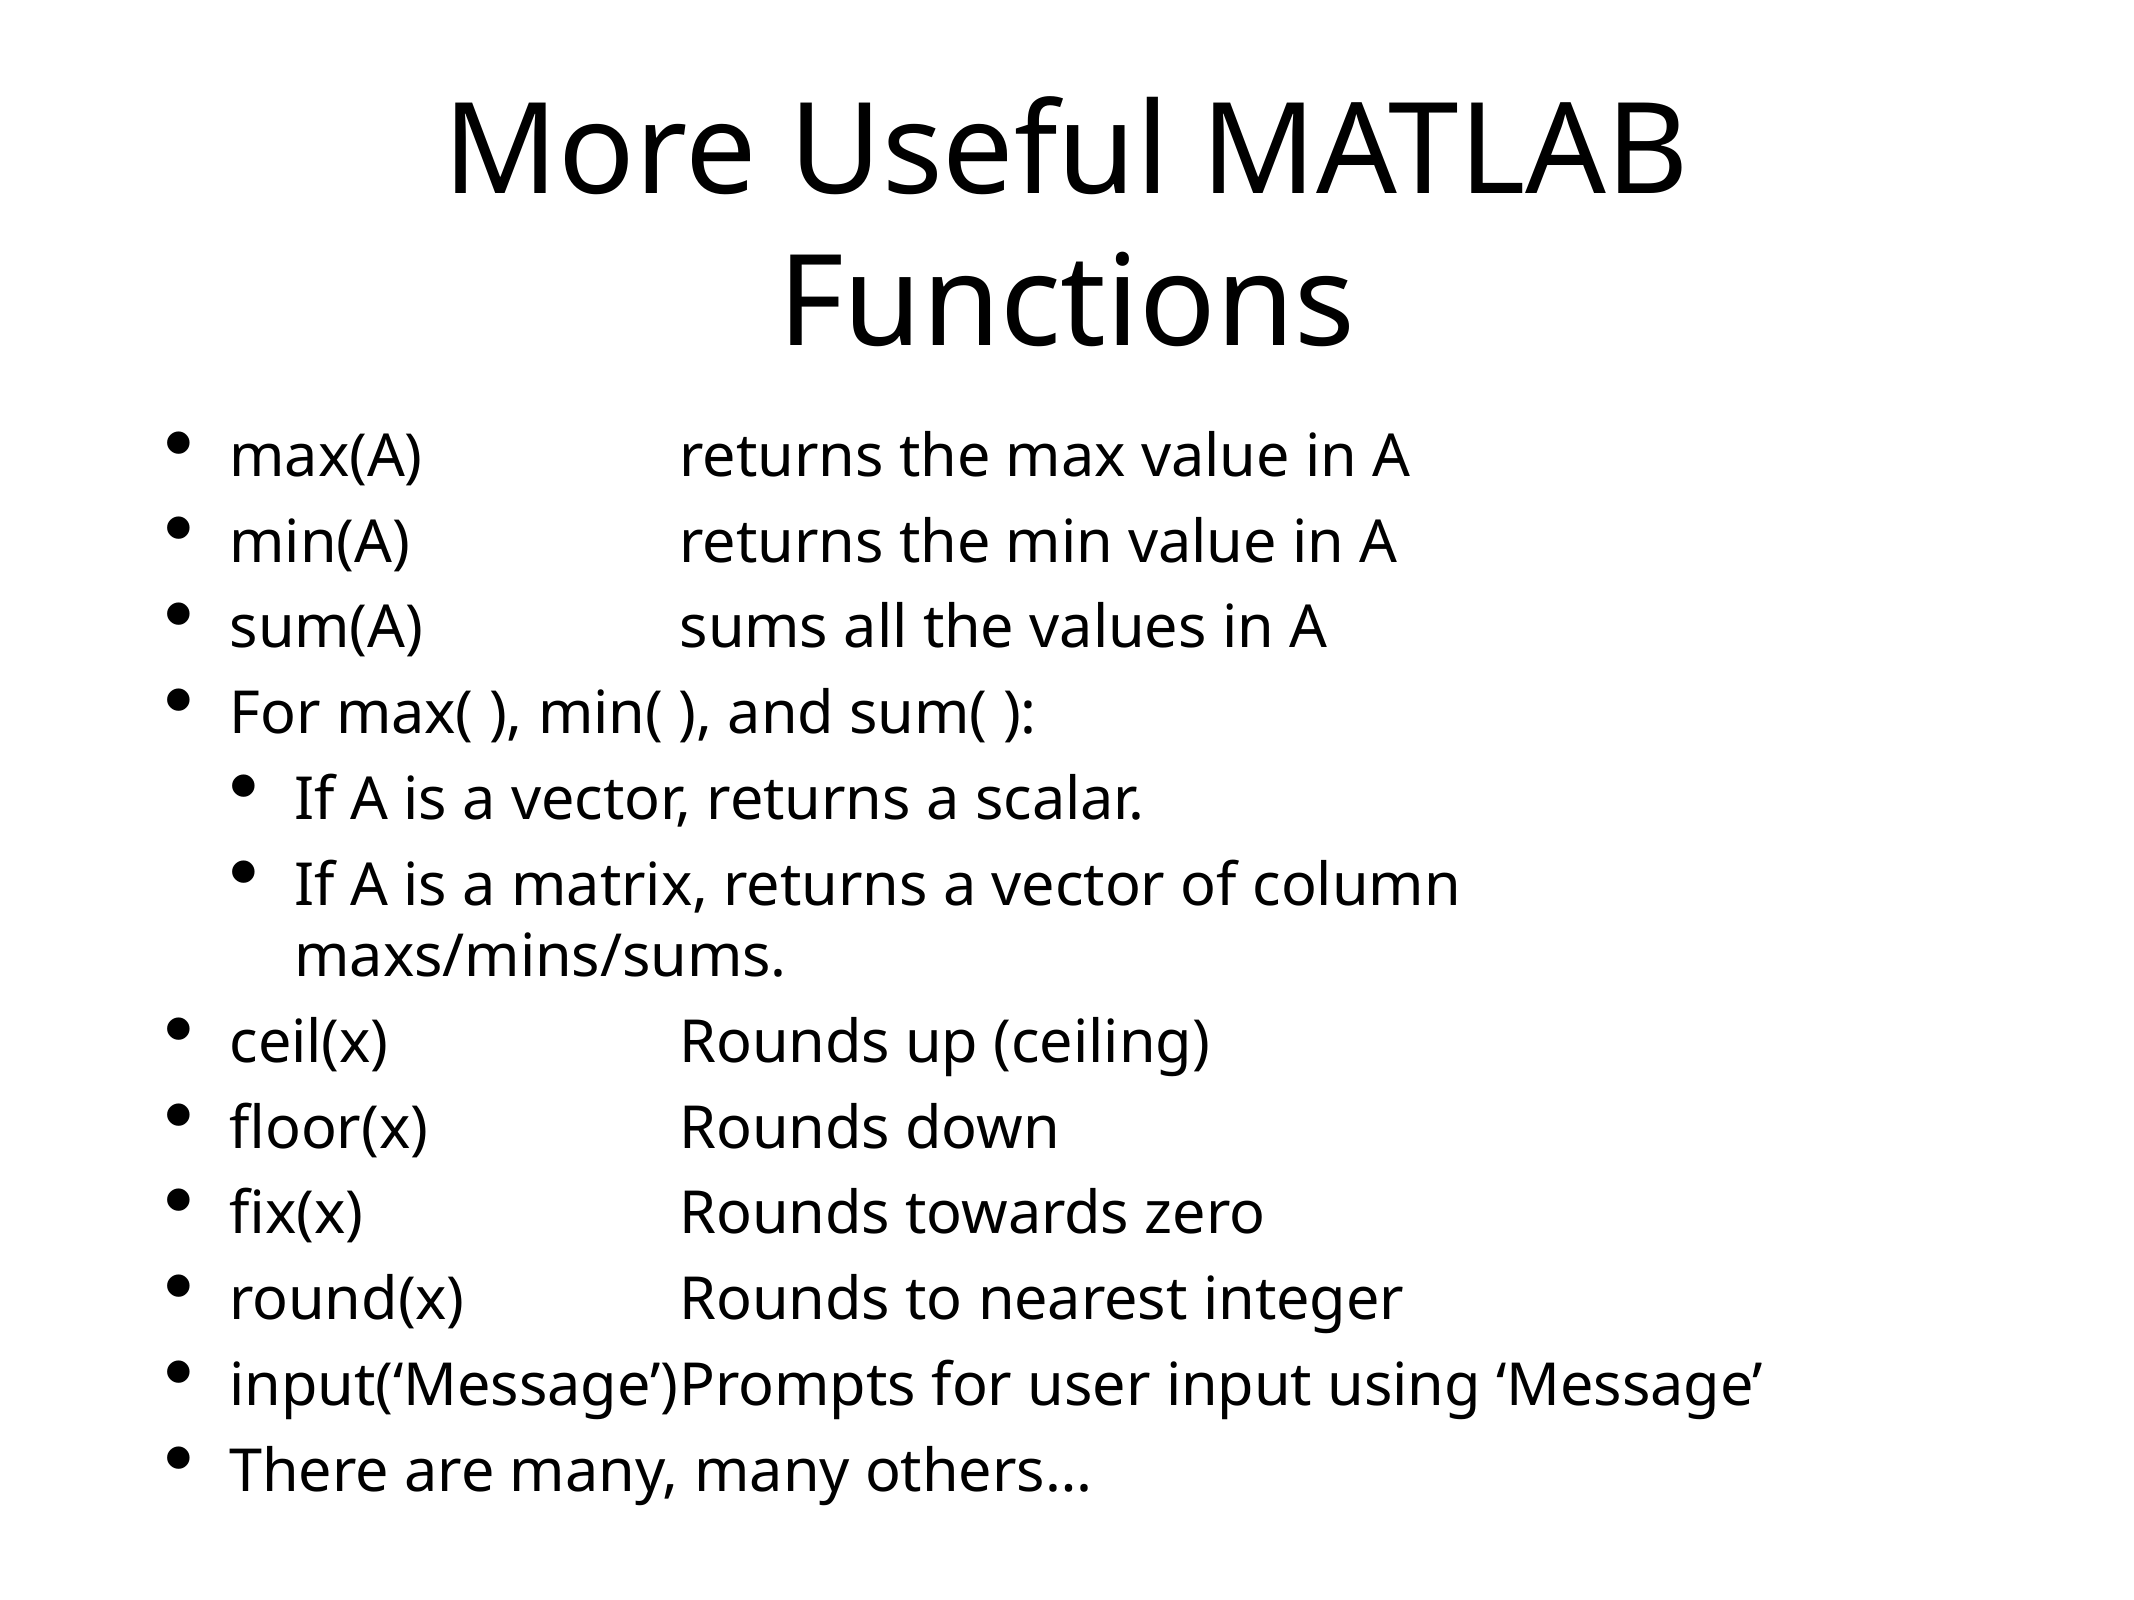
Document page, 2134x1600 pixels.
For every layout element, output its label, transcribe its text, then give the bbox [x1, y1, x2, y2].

title More Useful MATLAB Functions [155, 41, 1978, 375]
list max(A) returns the max value in A min(A) returns the min value in A sum(A) sums all the values in A For max( ), min( ), and sum( ): If A is a vector, returns a scalar. If A is a matrix, returns a vector of column maxs/mins/sums. ceil(x) Rounds up (ceiling) floor(x) Rounds down fix(x) Rounds towards zero round(x) Rounds to nearest integer input(‘Message’) Prompts for user input using ‘Message’ There are many, many others… [155, 375, 1978, 1545]
